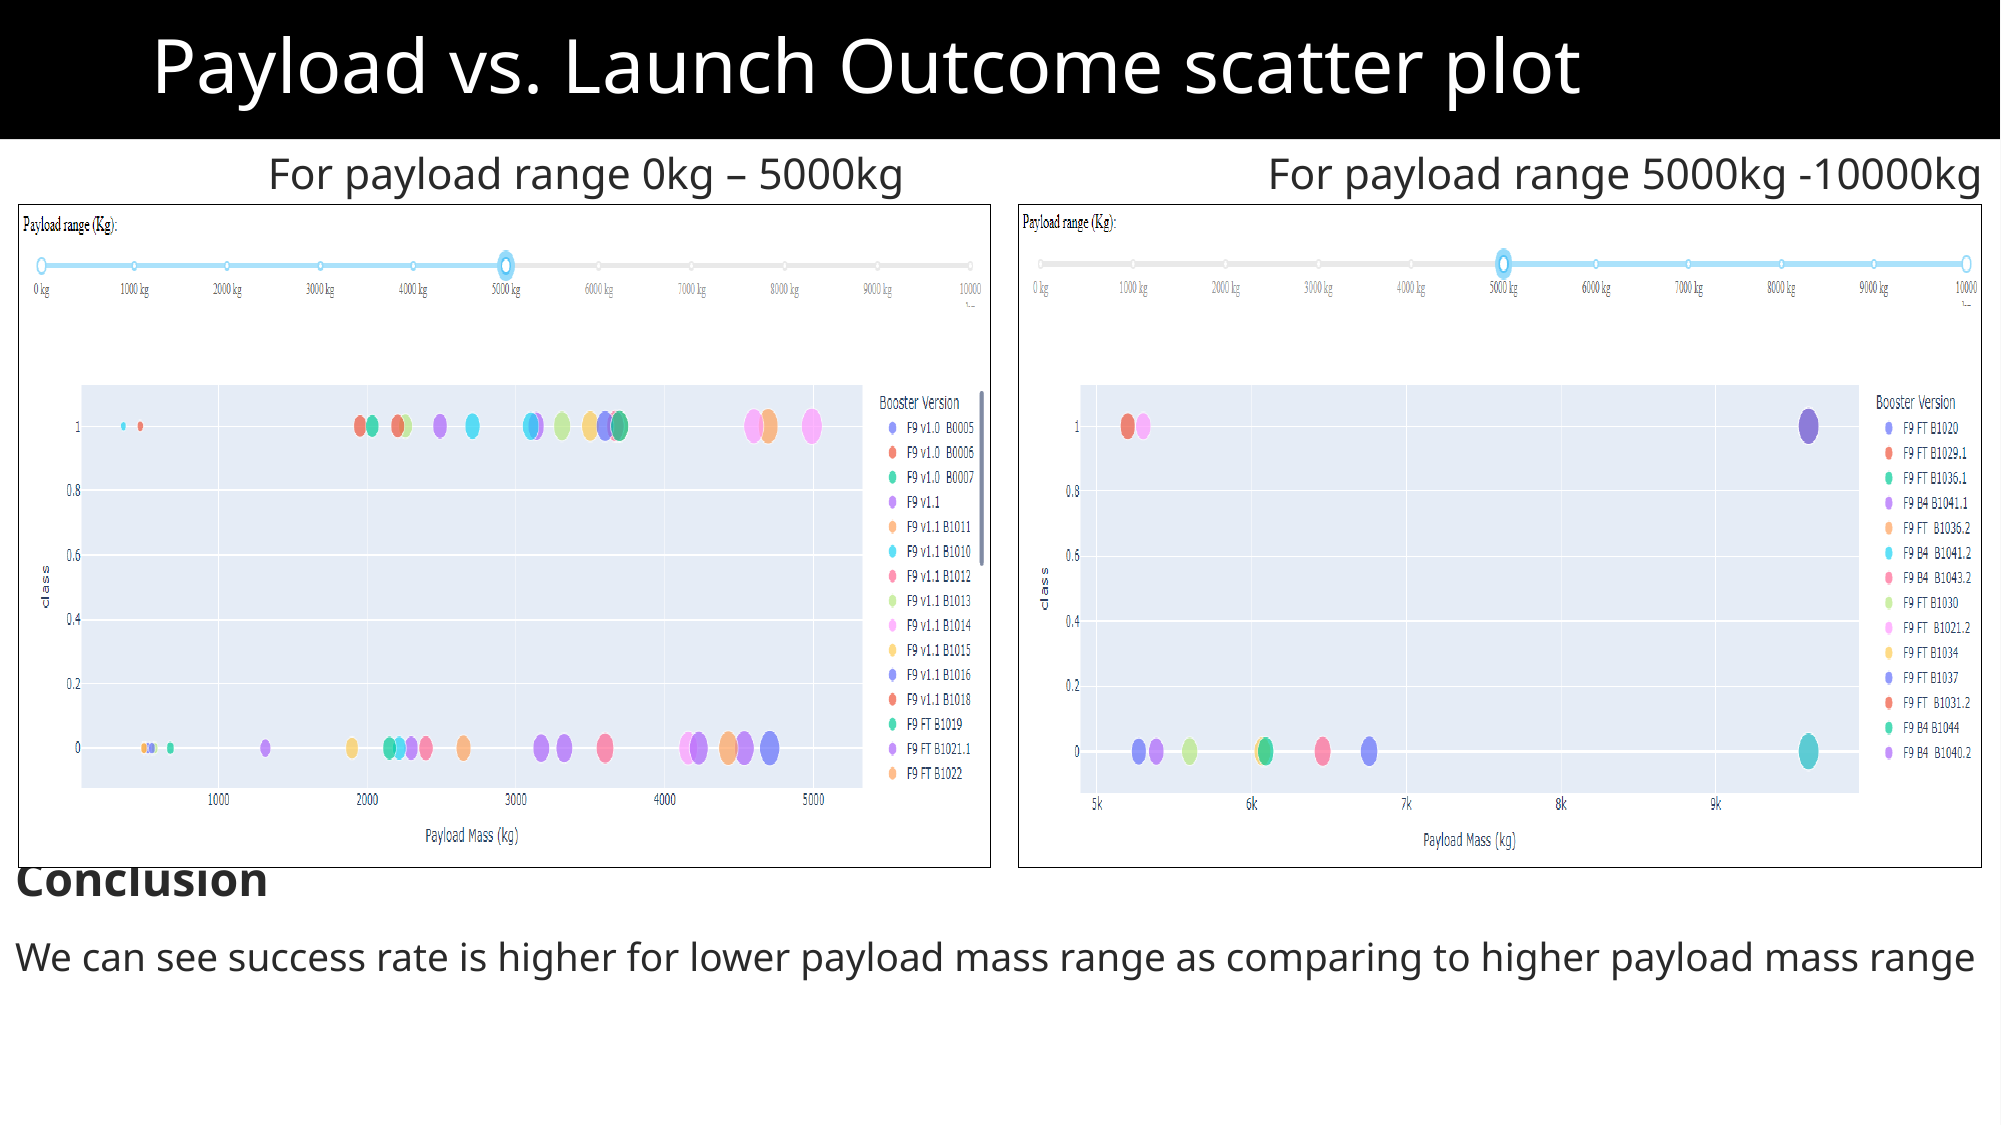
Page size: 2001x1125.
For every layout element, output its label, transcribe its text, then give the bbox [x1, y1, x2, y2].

picture [1018, 204, 1982, 868]
text_box Payload vs. Launch Outcome scatter plot > [0, 0, 2000, 140]
picture [18, 204, 991, 868]
list For payload range 0kg – 5000kg For payload range 5000kg -10000kg Conclusion We can see success rate is higher for lower payload mass range as comparing to higher payload mass range [0, 140, 2000, 1125]
